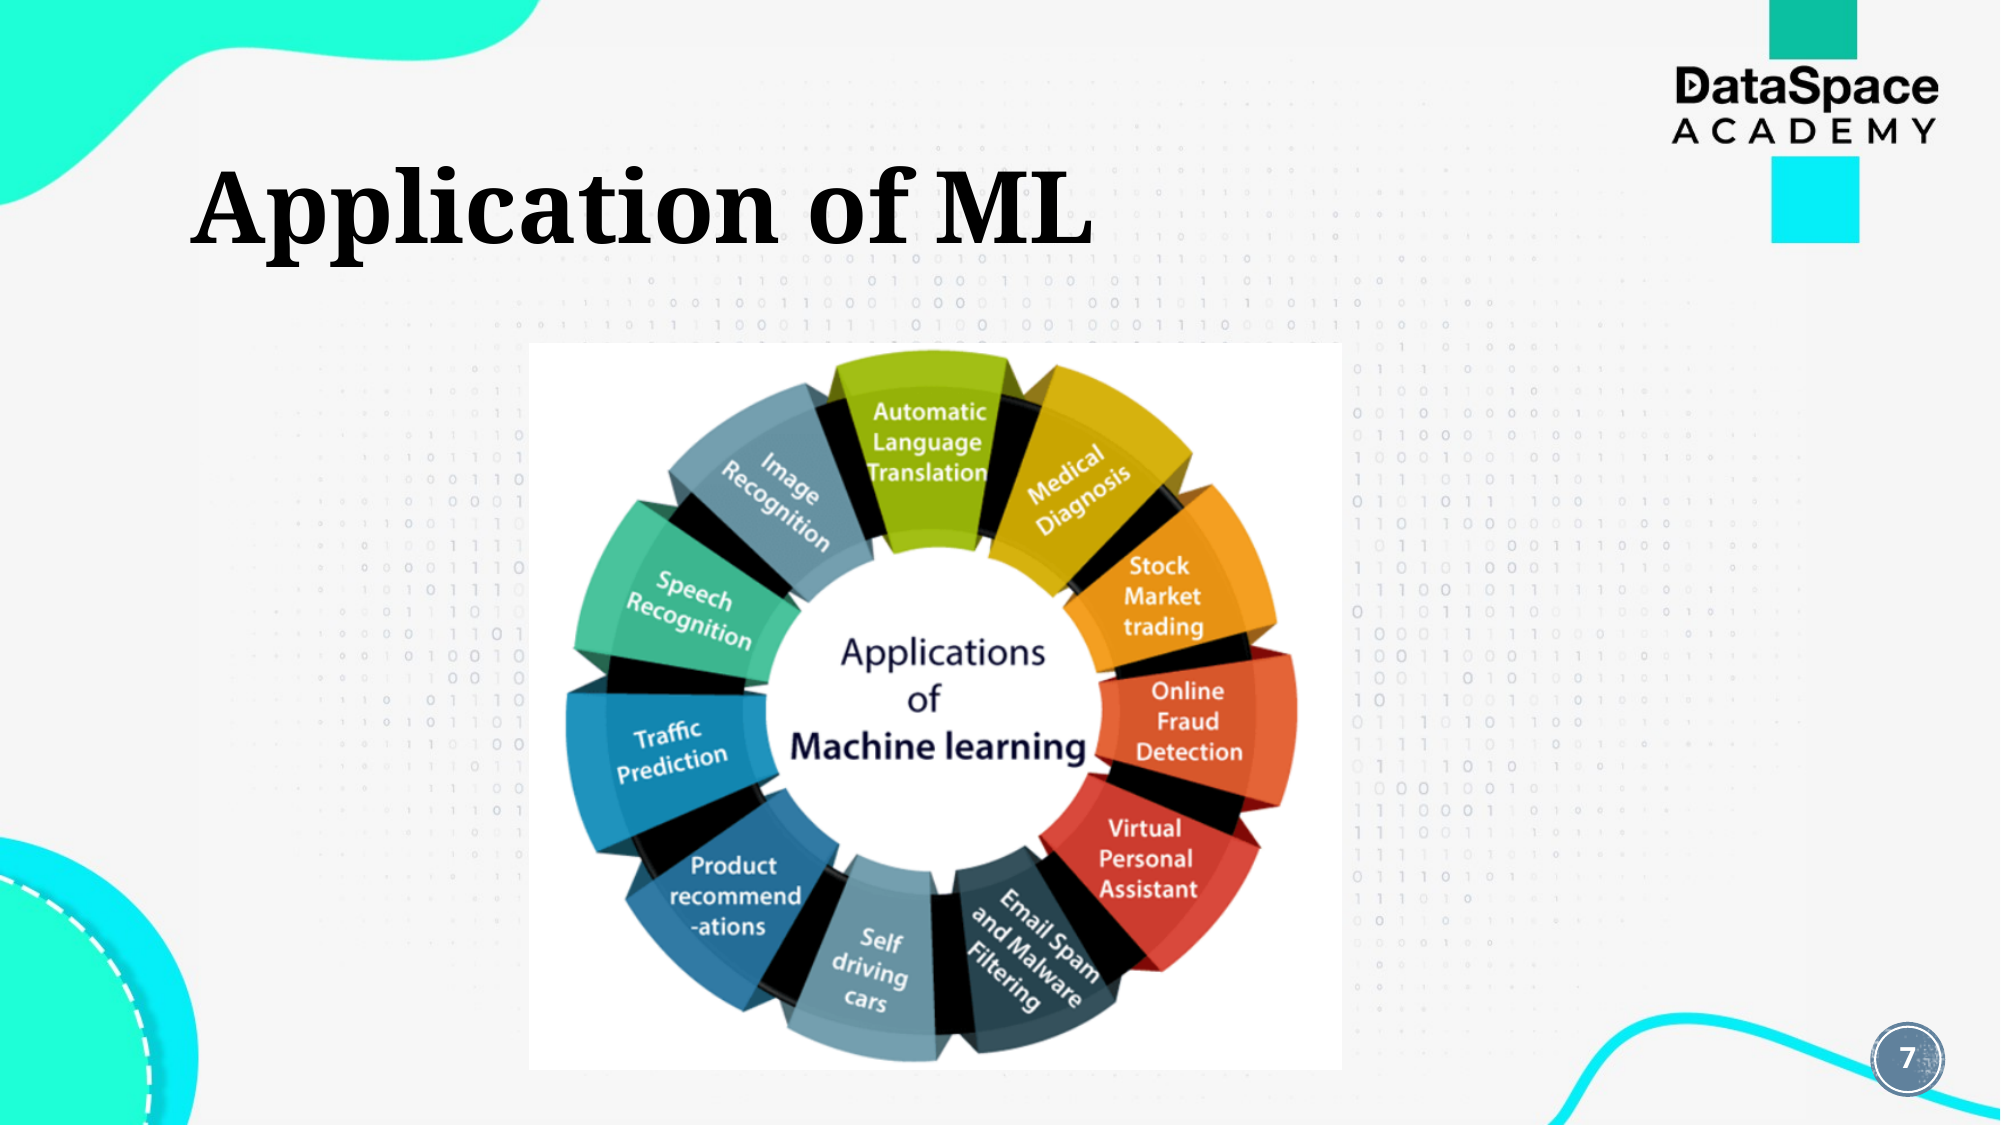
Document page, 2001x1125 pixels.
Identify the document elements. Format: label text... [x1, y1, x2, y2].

picture [0, 0, 2001, 1125]
slide_number 7 [1855, 1028, 1961, 1089]
title Application of ML [175, 79, 1826, 344]
